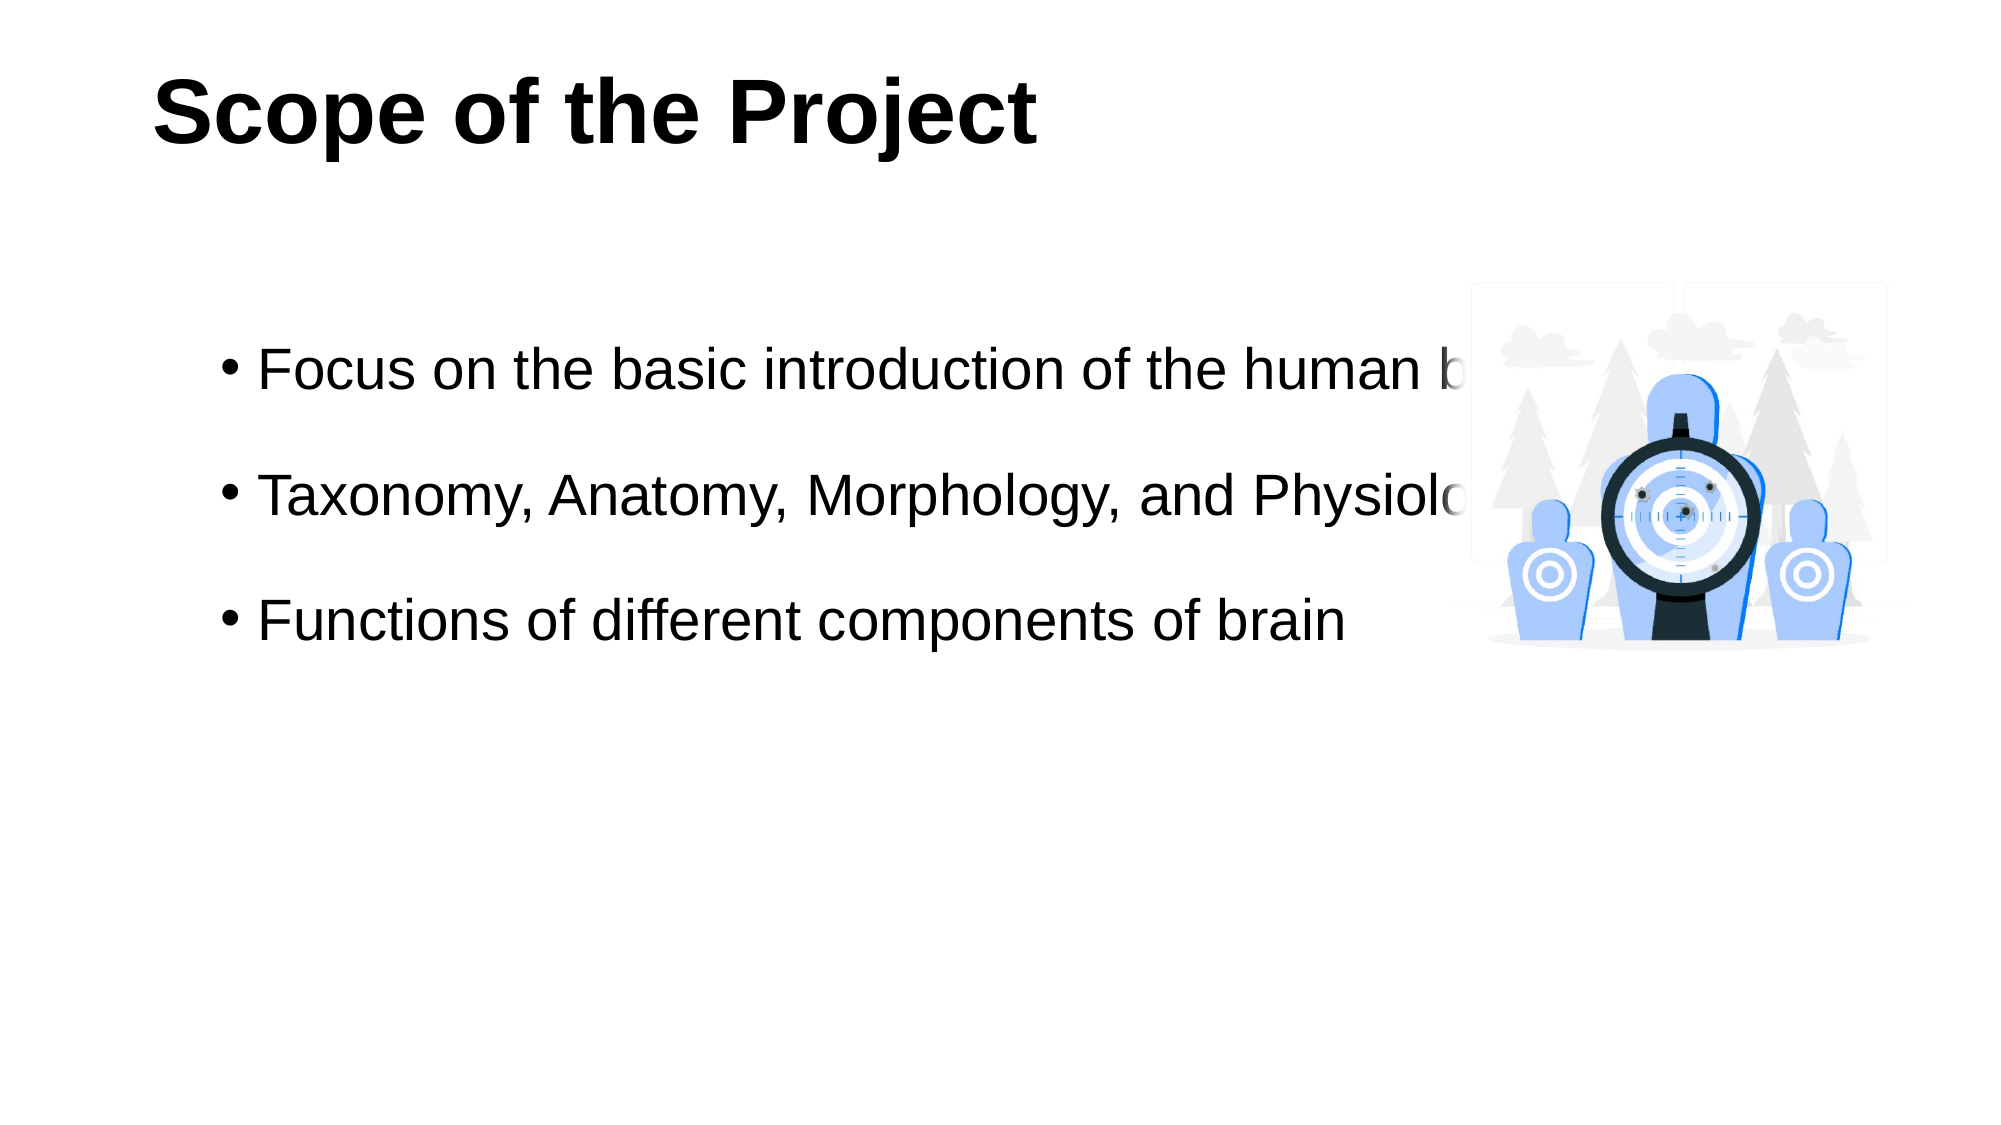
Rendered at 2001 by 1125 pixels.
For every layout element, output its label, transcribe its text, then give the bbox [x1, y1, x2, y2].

title Scope of the Project [137, 59, 1863, 278]
picture [1431, 228, 1926, 722]
list Focus on the basic introduction of the human brain Taxonomy, Anatomy, Morphology, and Physiology Functions of different components of brain [205, 288, 1849, 801]
